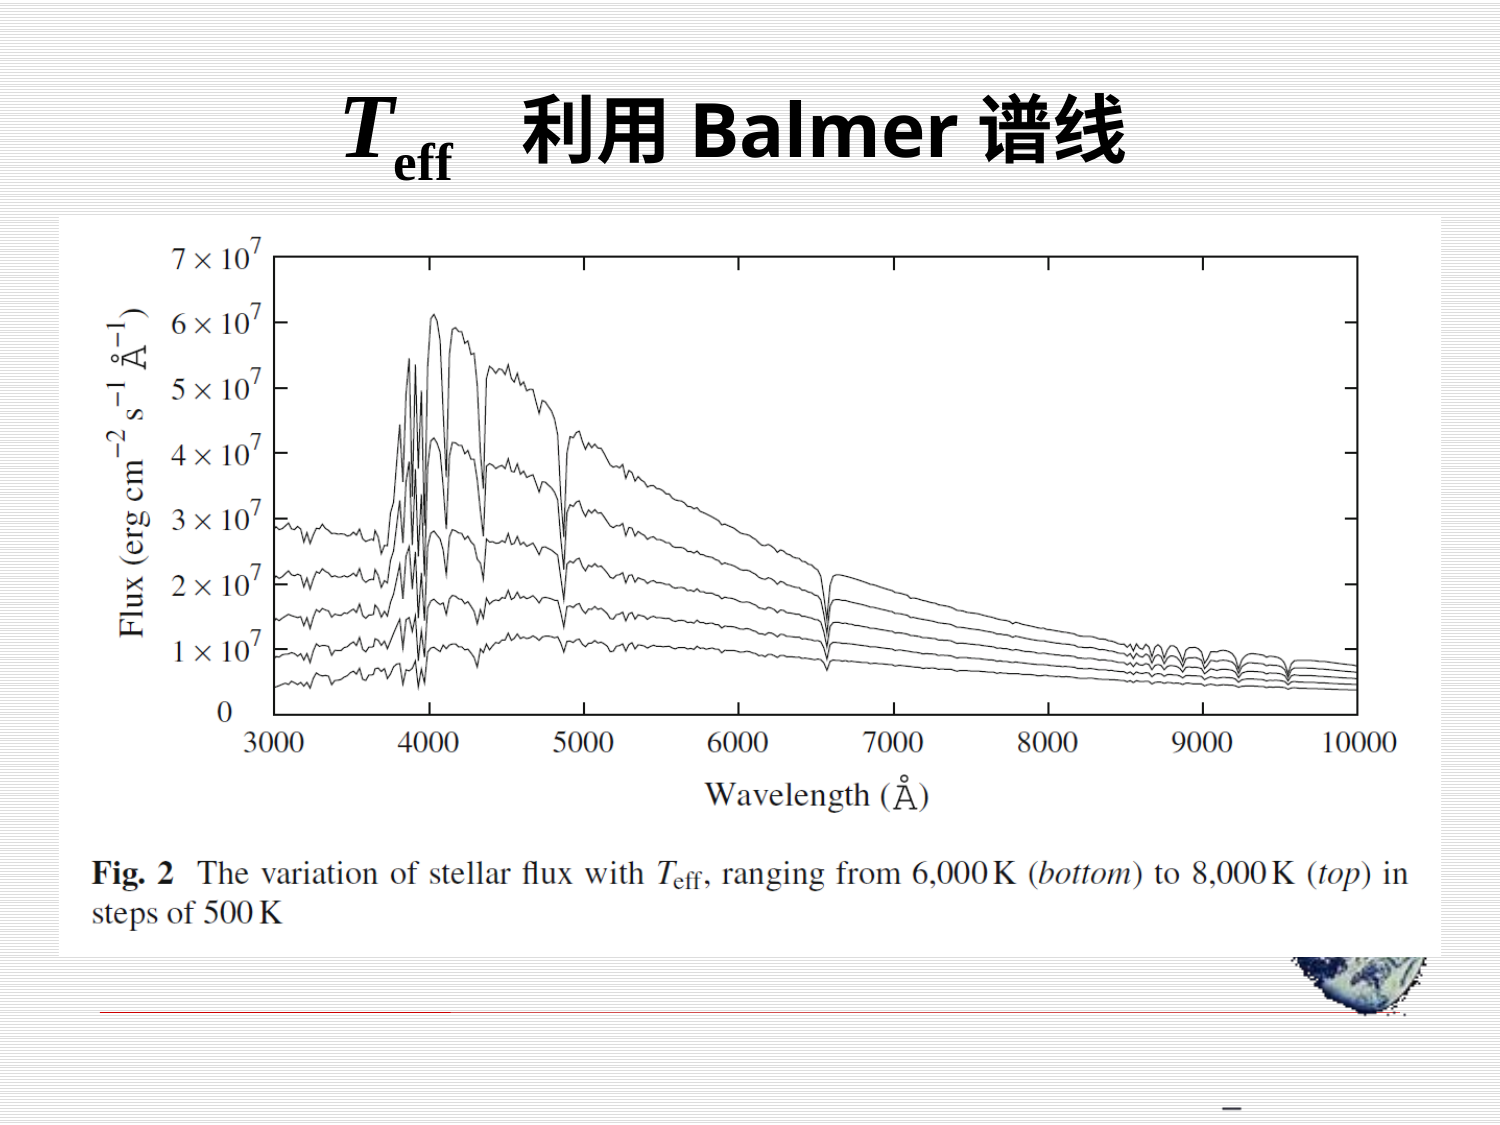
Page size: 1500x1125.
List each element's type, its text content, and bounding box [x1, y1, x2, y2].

picture [1037, 687, 1500, 1125]
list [58, 217, 1442, 957]
title Teff 利用Balmer谱线 [76, 30, 1390, 199]
